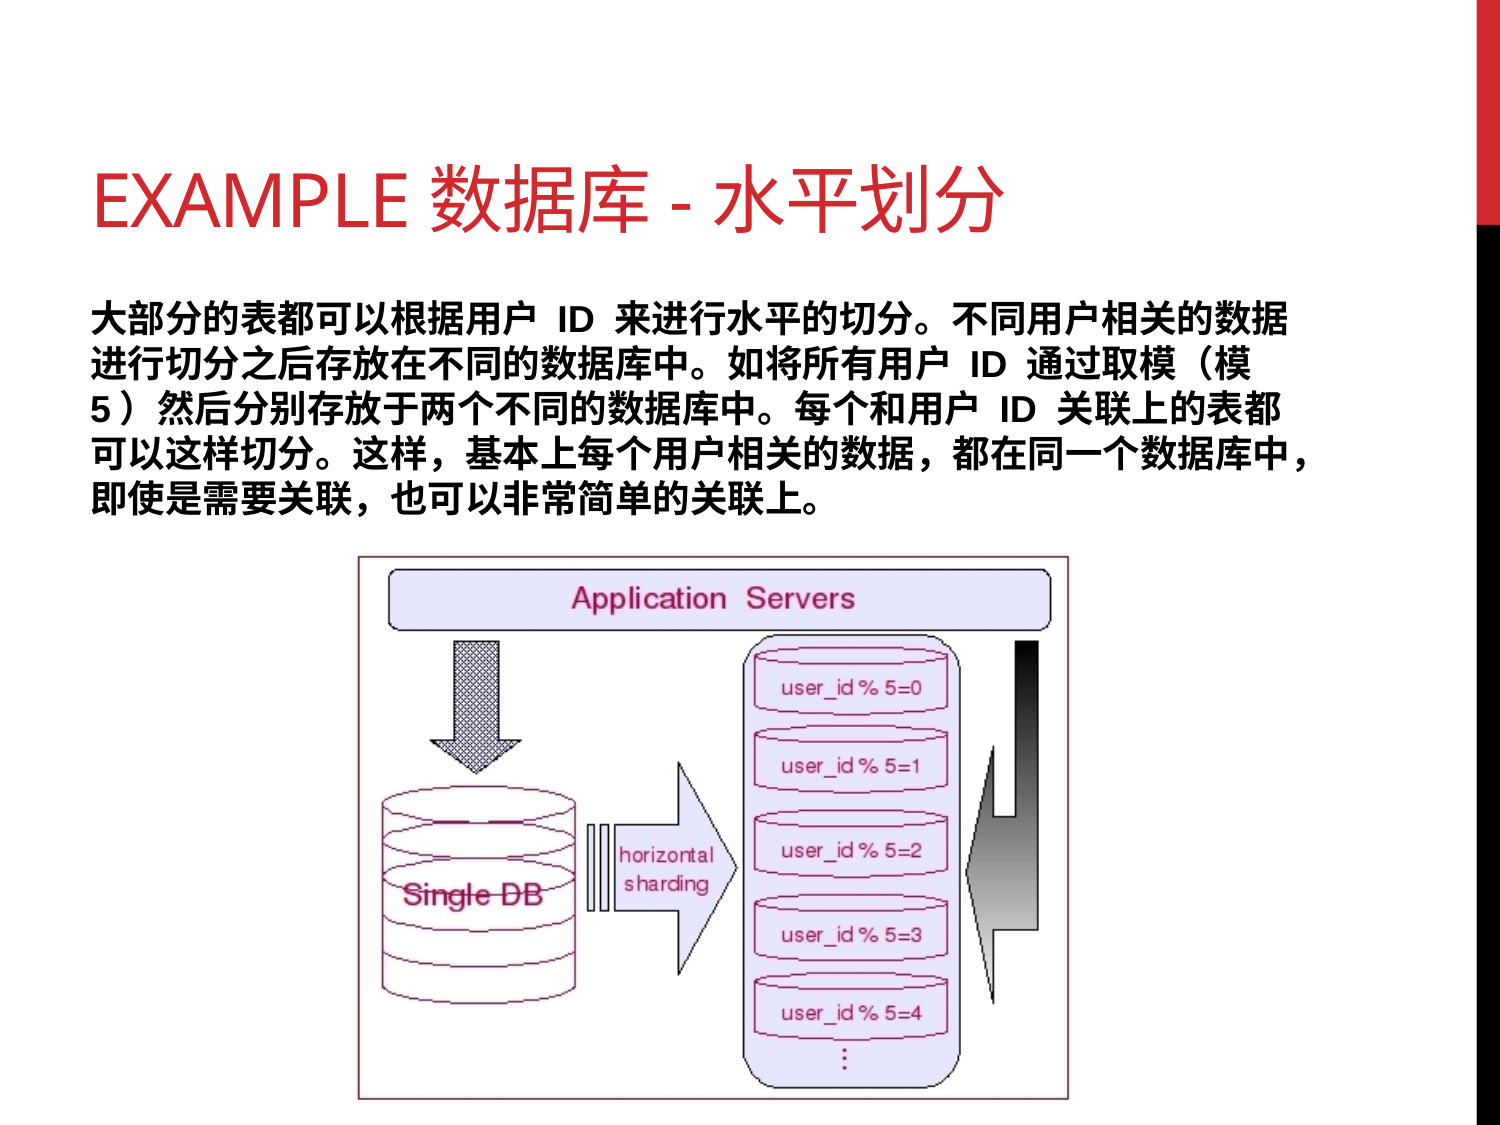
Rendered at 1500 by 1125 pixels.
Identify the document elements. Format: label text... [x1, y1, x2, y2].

title EXAMPLE数据库-水平划分 [75, 24, 1223, 250]
list 大部分的表都可以根据用户 ID 来进行水平的切分。不同用户相关的数据进行切分之后存放在不同的数据库中。如将所有用户 ID 通过取模（模5）然后分别存放于两个不同的数据库中。每个和用户 ID 关联上的表都可以这样切分。这样，基本上每个用户相关的数据，都在同一个数据库中，即使是需要关联，也可以非常简单的关联上。 [75, 287, 1325, 1005]
picture [300, 550, 1129, 1108]
